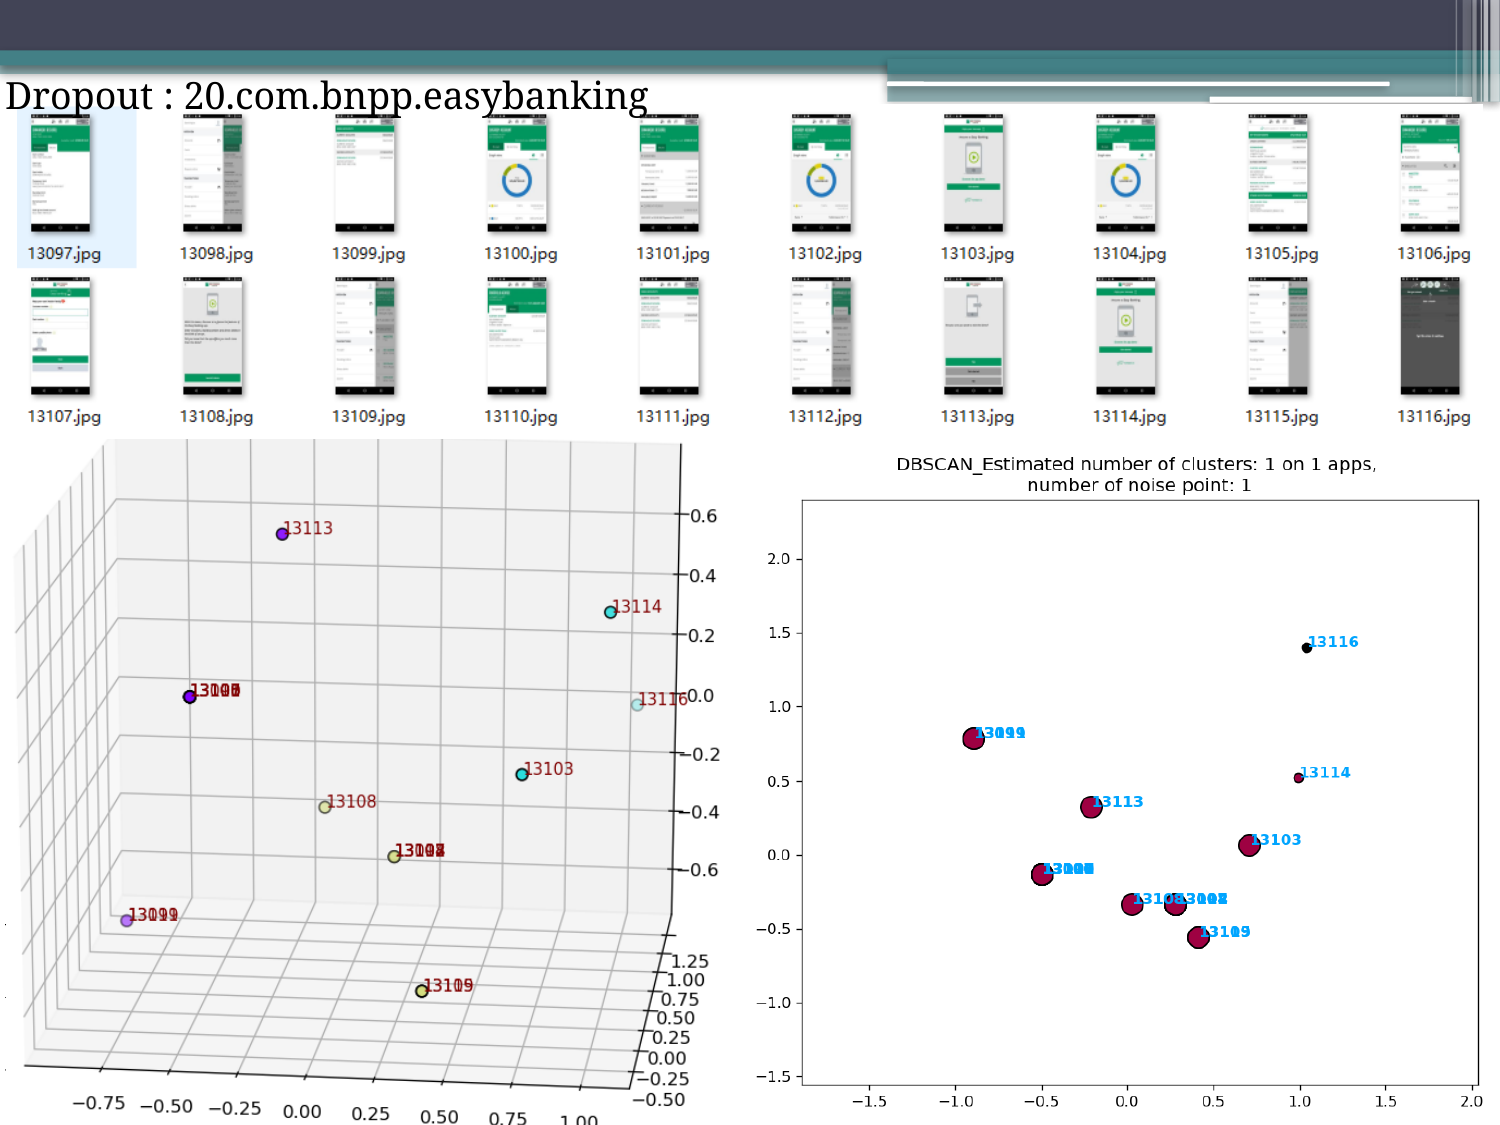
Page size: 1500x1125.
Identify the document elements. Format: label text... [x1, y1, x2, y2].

text_box Dropout : 20.com.bnpp.easybanking [0, 64, 665, 125]
picture [5, 104, 1500, 1125]
